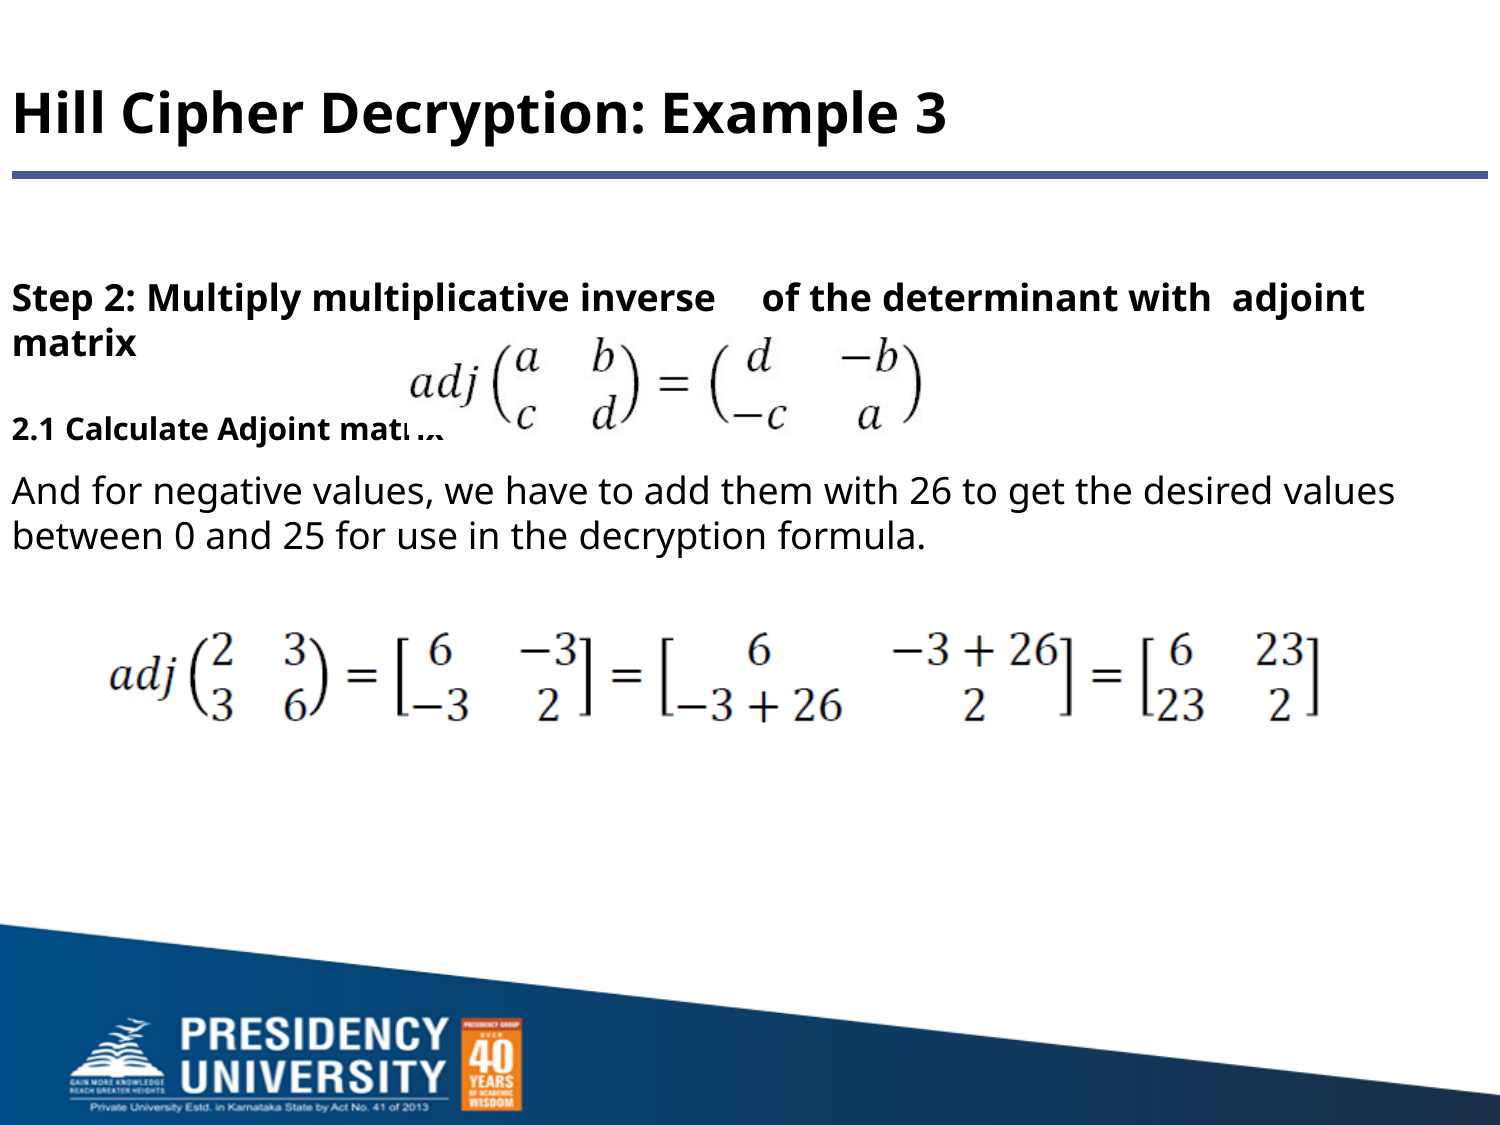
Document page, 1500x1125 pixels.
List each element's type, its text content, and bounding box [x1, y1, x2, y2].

text_box Hill Cipher Decryption: Example 3 [10, 75, 1284, 145]
picture [0, 921, 1500, 1125]
text_box And for negative values, we have to add them with 26 to get the desired values between 0 and 25 for use in the decryption formula. [10, 465, 1472, 558]
text_box Step 2: Multiply multiplicative inverse of the determinant with adjoint matrix 2.1 Calculate Adjoint matrix [10, 272, 1485, 447]
picture [102, 611, 1328, 732]
picture [407, 335, 923, 435]
